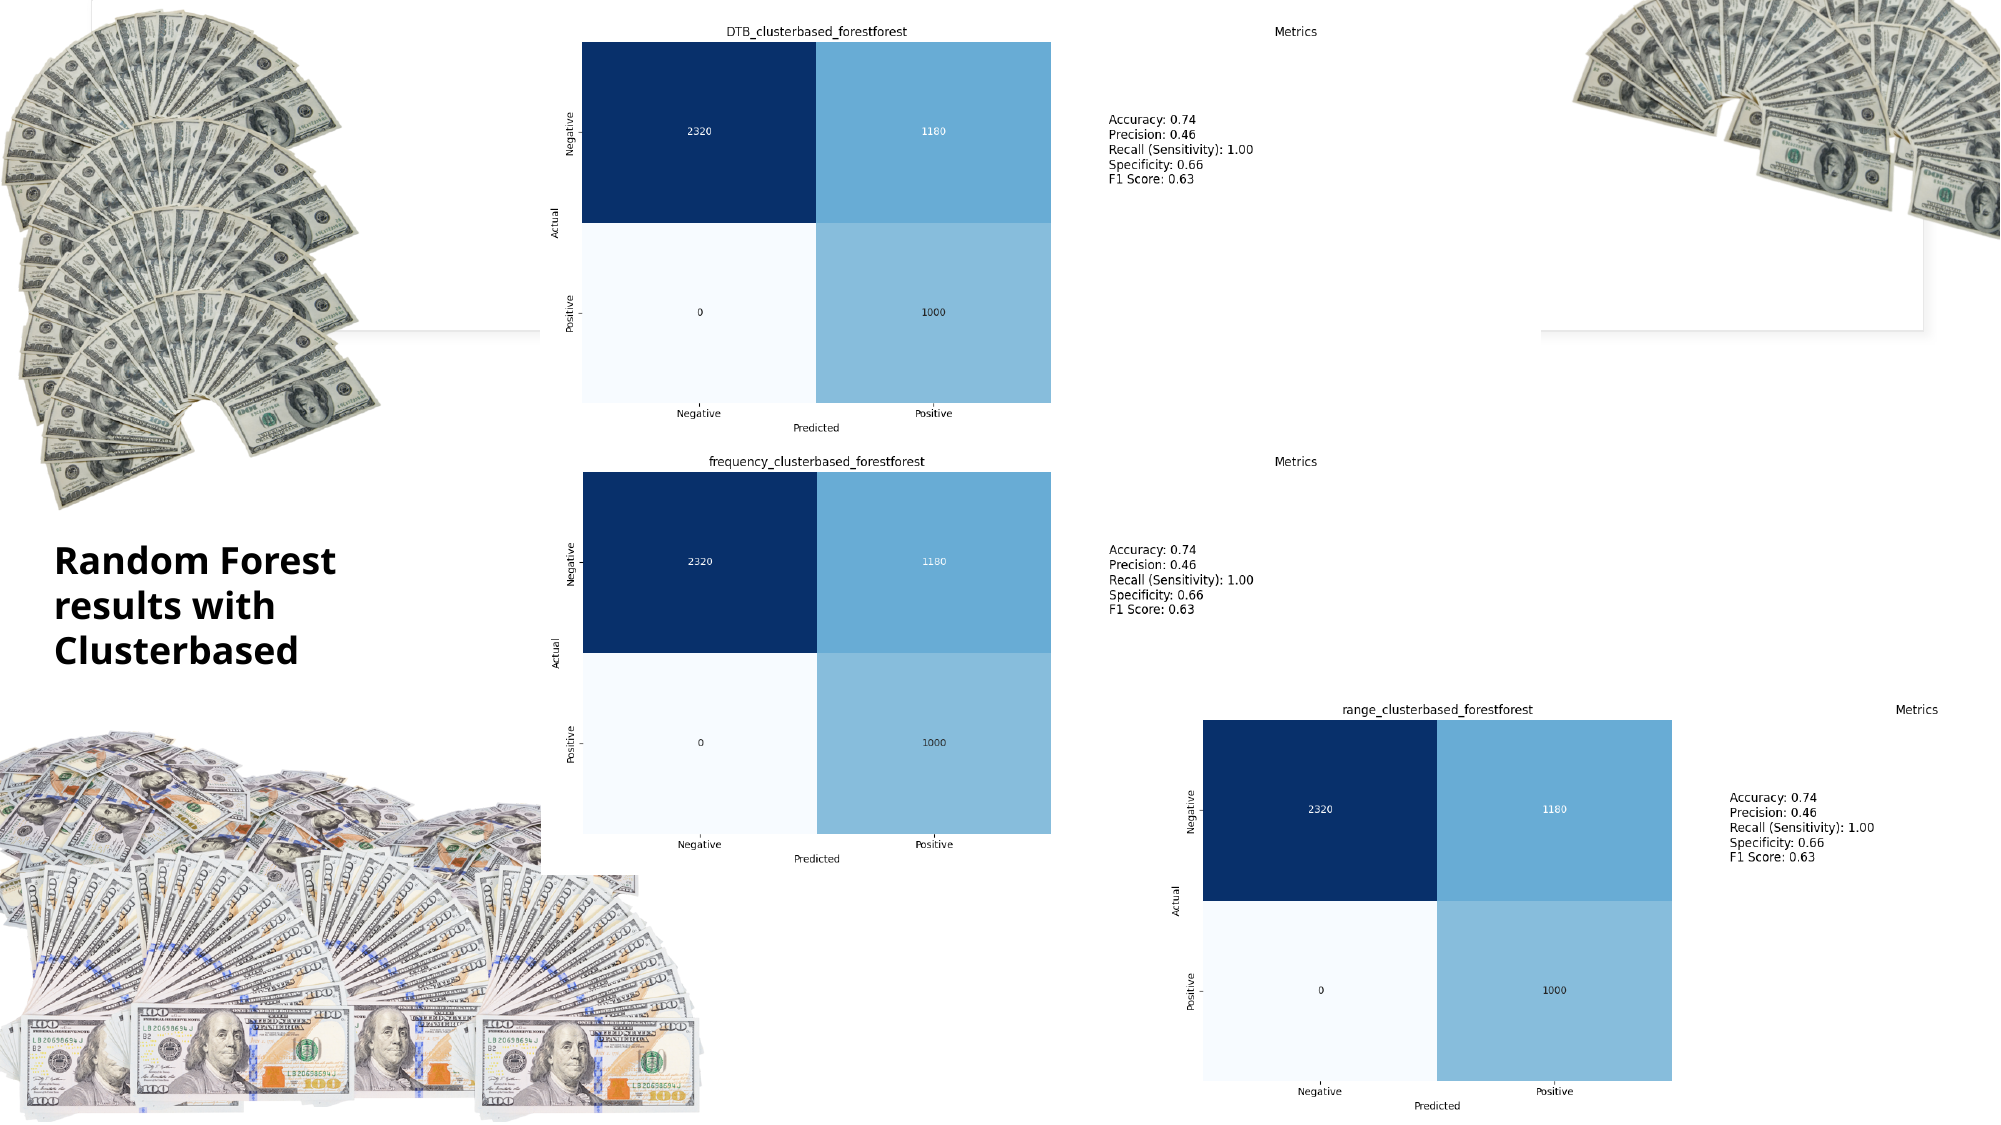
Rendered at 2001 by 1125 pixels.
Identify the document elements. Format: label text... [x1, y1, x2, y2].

picture [0, 0, 393, 529]
text_box Random Forest results with Clusterbased [38, 529, 489, 680]
picture [0, 0, 2000, 1122]
